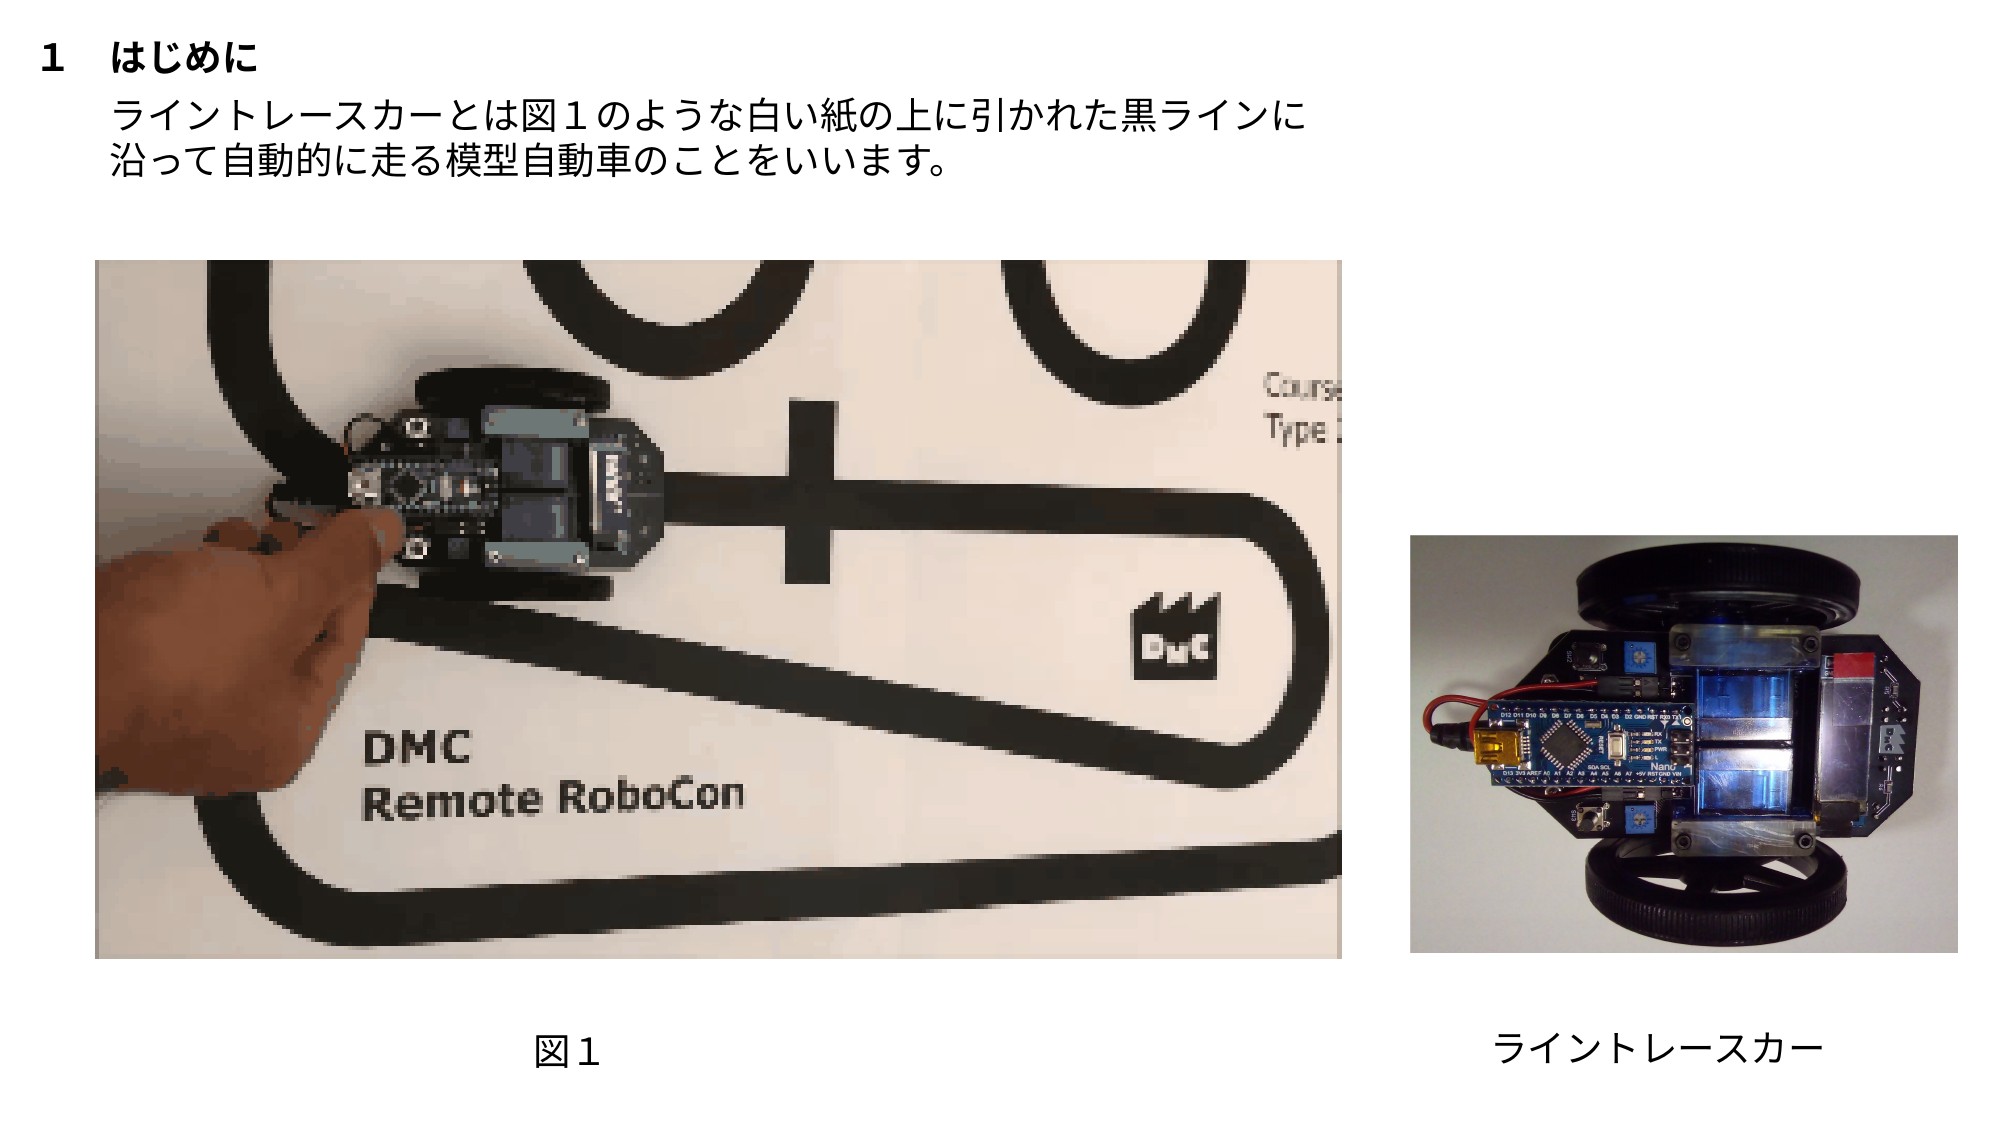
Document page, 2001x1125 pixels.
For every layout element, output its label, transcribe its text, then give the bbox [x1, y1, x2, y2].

text_box １ はじめに [19, 26, 275, 87]
picture [94, 260, 1342, 959]
text_box ライントレースカーとは図１のような白い紙の上に引かれた黒ラインに沿って自動的に走る模型自動車のことをいいます。 [94, 84, 1344, 189]
text_box 図１ [518, 1020, 623, 1081]
picture [1411, 470, 1958, 1018]
text_box ライントレースカー [1475, 1018, 1841, 1078]
